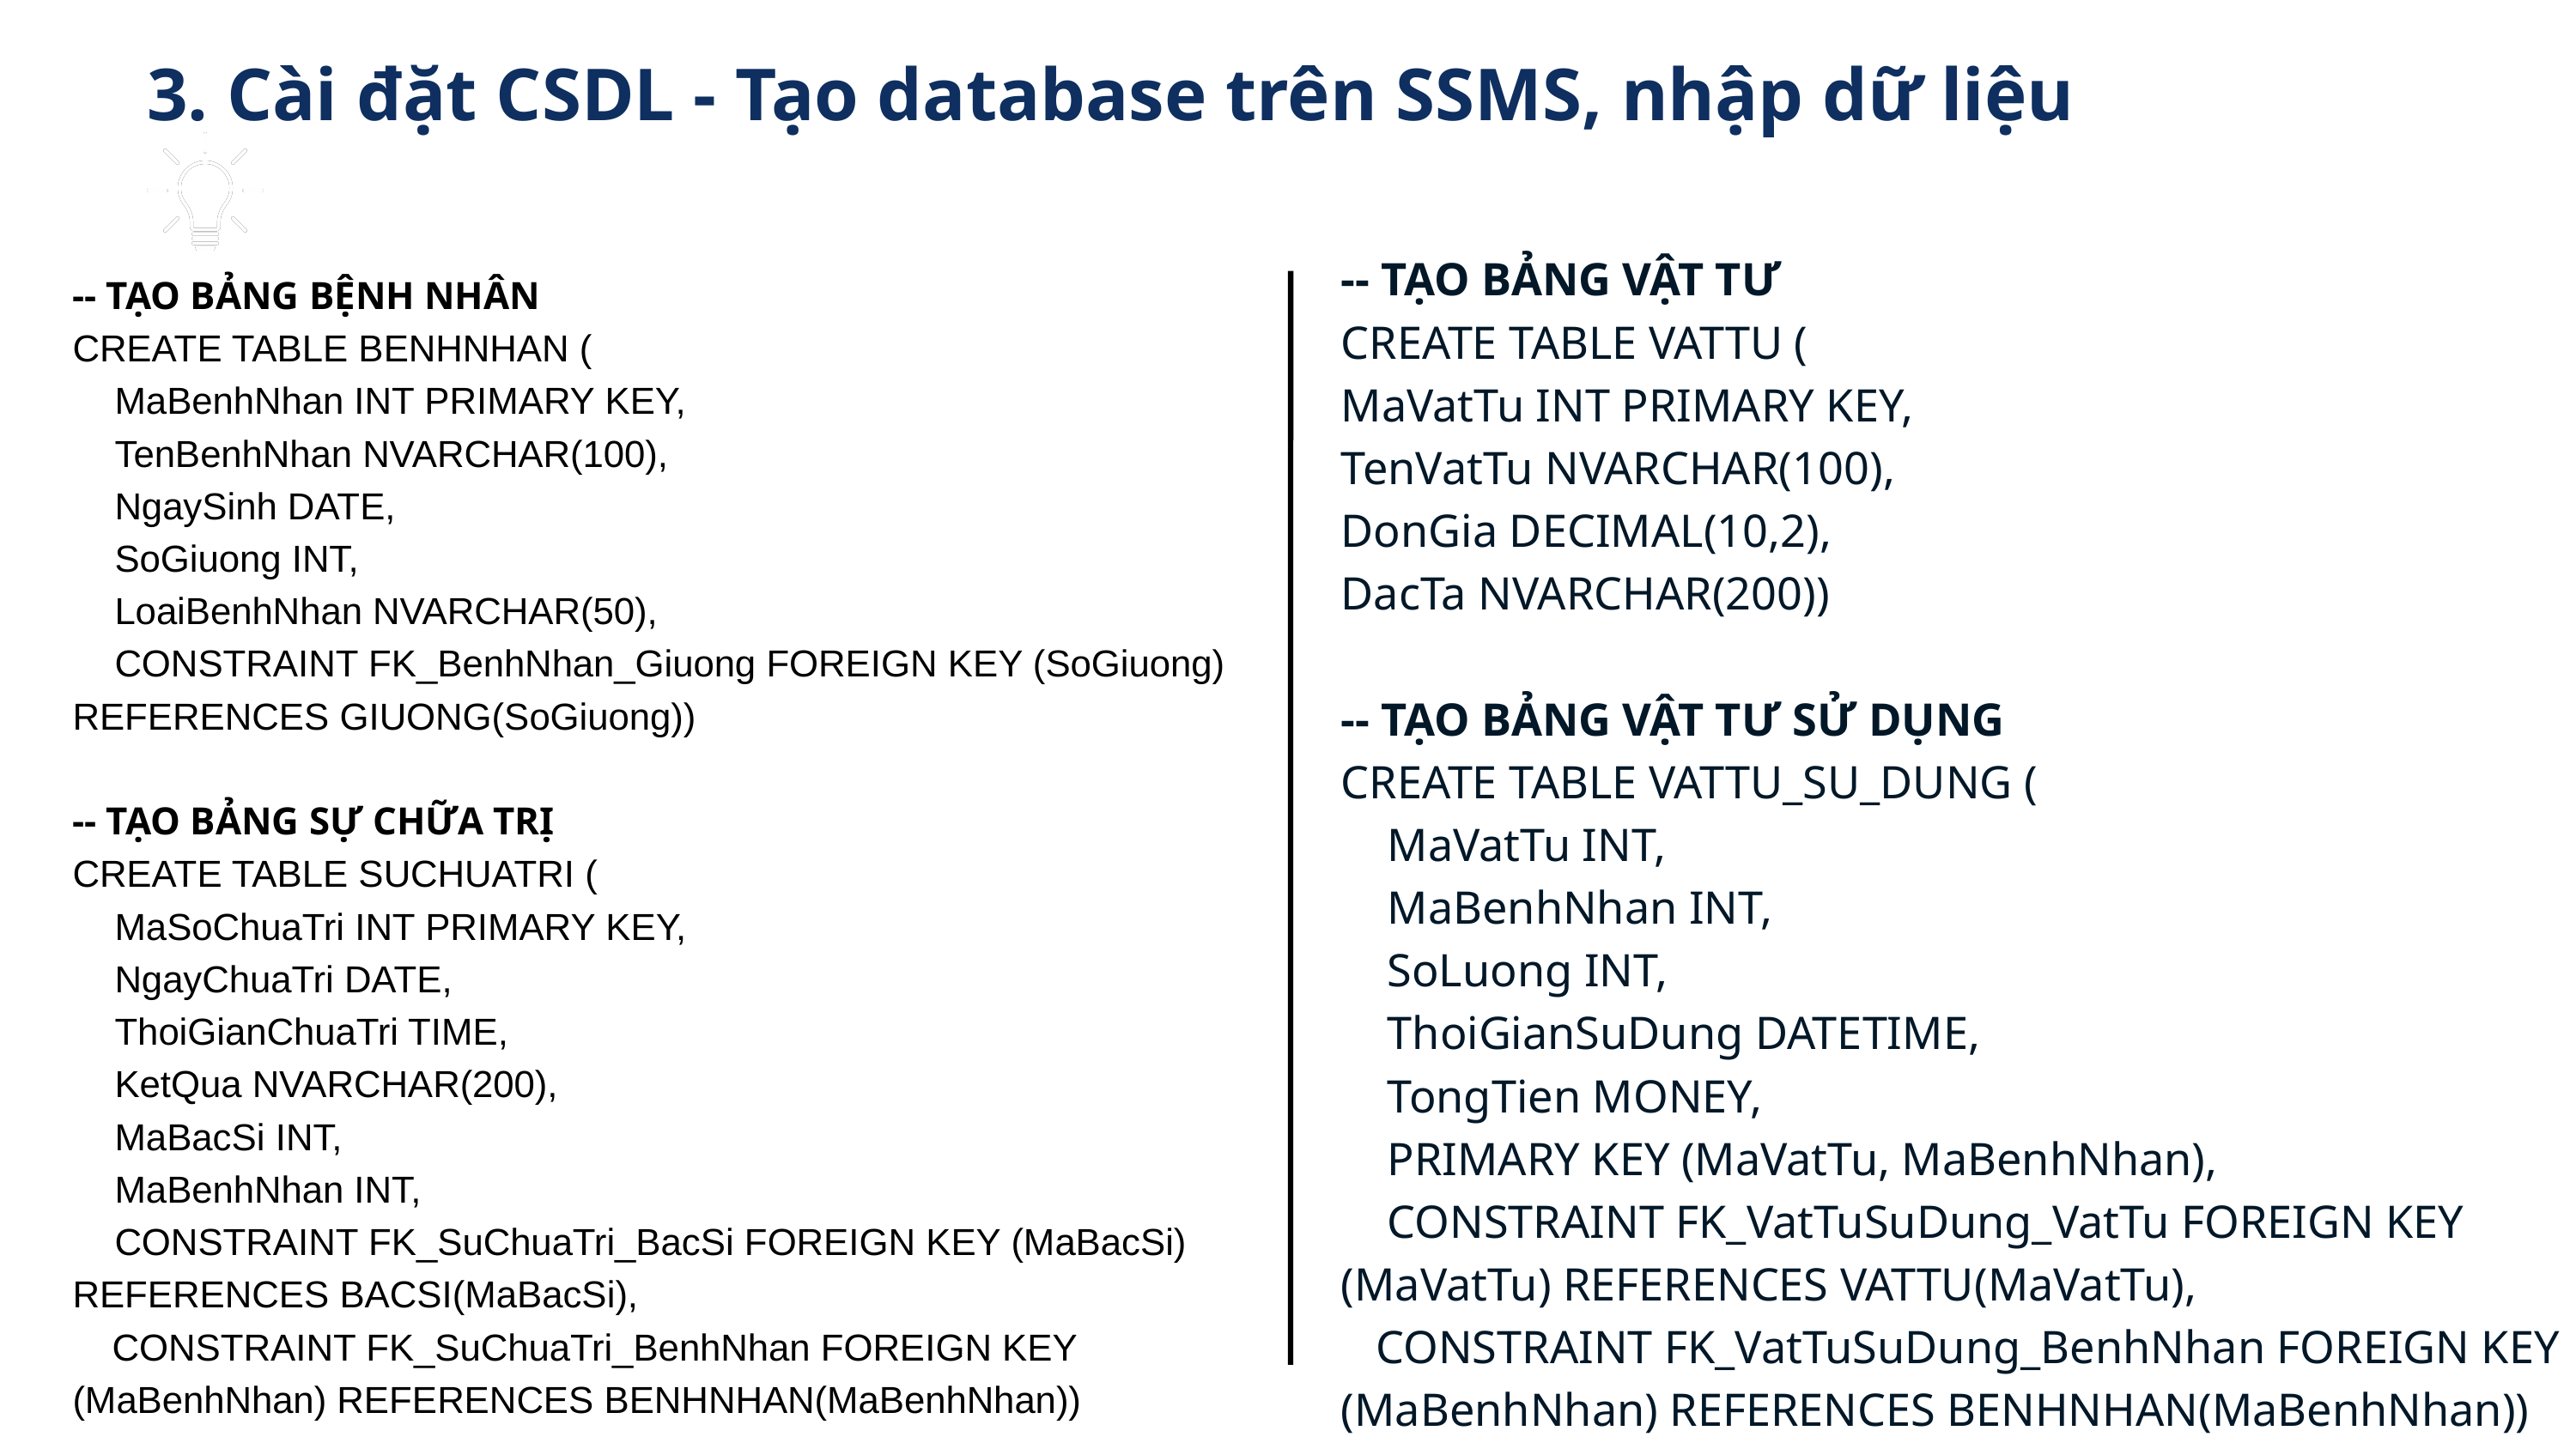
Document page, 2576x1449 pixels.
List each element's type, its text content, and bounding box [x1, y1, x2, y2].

text_box -- TẠO BẢNG BỆNH NHÂN CREATE TABLE BENHNHAN ( MaBenhNhan INT PRIMARY KEY, TenBenhNhan NVARCHAR(100), NgaySinh DATE, SoGiuong INT, LoaiBenhNhan NVARCHAR(50), CONSTRAINT FK_BenhNhan_Giuong FOREIGN KEY (SoGiuong) REFERENCES GIUONG(SoGiuong)) -- TẠO BẢNG SỰ CHỮA TRỊ CREATE TABLE SUCHUATRI ( MaSoChuaTri INT PRIMARY KEY, NgayChuaTri DATE, ThoiGianChuaTri TIME, KetQua NVARCHAR(200), MaBacSi INT, MaBenhNhan INT, CONSTRAINT FK_SuChuaTri_BacSi FOREIGN KEY (MaBacSi) REFERENCES BACSI(MaBacSi), CONSTRAINT FK_SuChuaTri_BenhNhan FOREIGN KEY (MaBenhNhan) REFERENCES BENHNHAN(MaBenhNhan)) [72, 264, 1291, 1449]
text_box [147, 135, 264, 251]
text_box -- TẠO BẢNG VẬT TƯ CREATE TABLE VATTU ( MaVatTu INT PRIMARY KEY, TenVatTu NVARCHAR(100), DonGia DECIMAL(10,2), DacTa NVARCHAR(200)) -- TẠO BẢNG VẬT TƯ SỬ DỤNG CREATE TABLE VATTU_SU_DUNG ( MaVatTu INT, MaBenhNhan INT, SoLuong INT, ThoiGianSuDung DATETIME, TongTien MONEY, PRIMARY KEY (MaVatTu, MaBenhNhan), CONSTRAINT FK_VatTuSuDung_VatTu FOREIGN KEY (MaVatTu) REFERENCES VATTU(MaVatTu), CONSTRAINT FK_VatTuSuDung_BenhNhan FOREIGN KEY (MaBenhNhan) REFERENCES BENHNHAN(MaBenhNhan)) [1340, 242, 2576, 1449]
text_box 3. Cài đặt CSDL - Tạo database trên SSMS, nhập dữ liệu [147, 43, 2266, 135]
